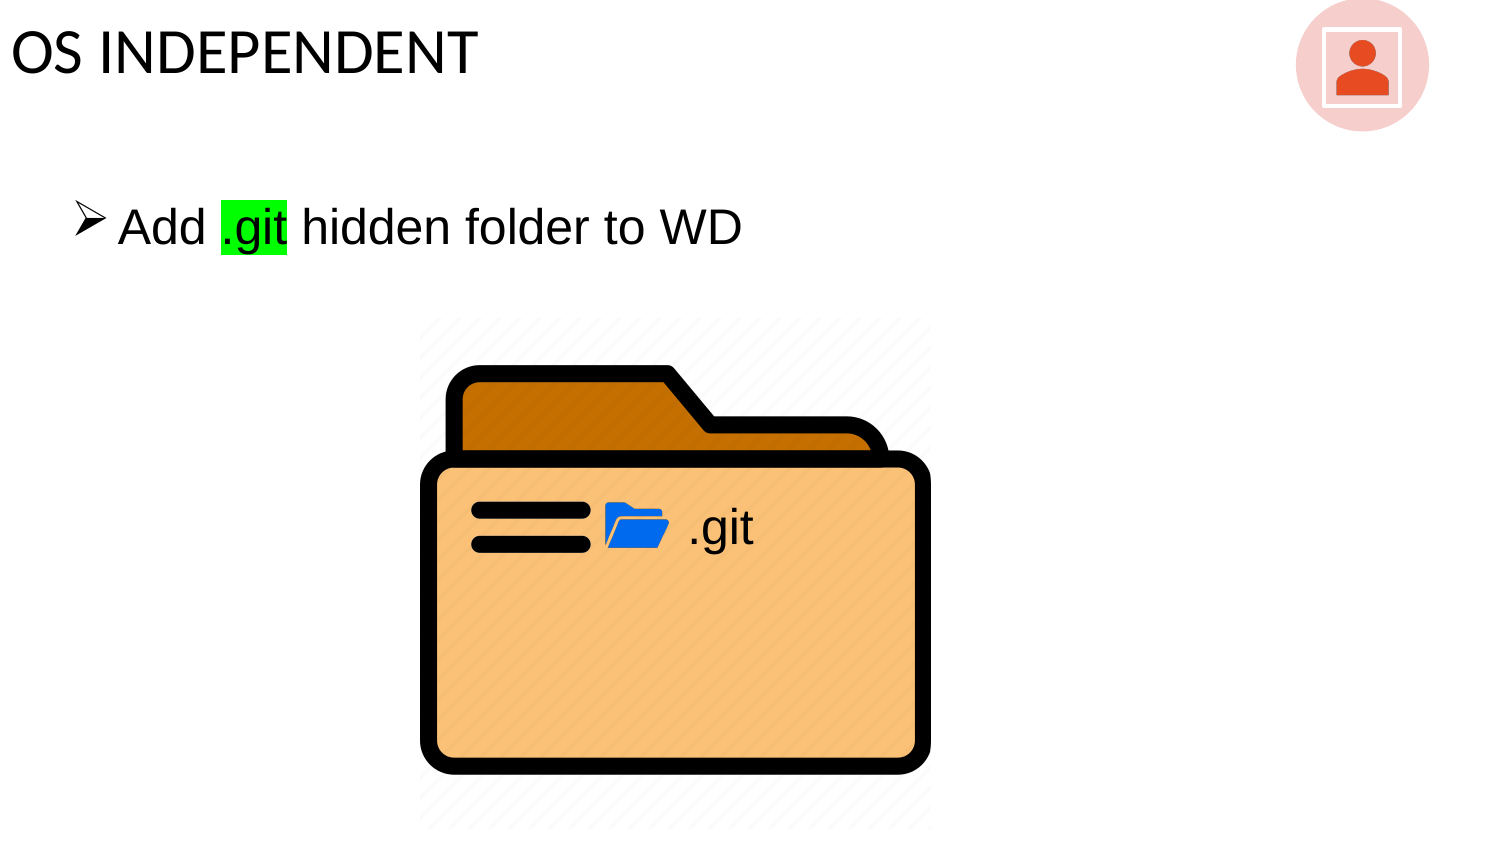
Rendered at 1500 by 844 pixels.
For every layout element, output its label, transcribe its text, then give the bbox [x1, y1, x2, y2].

text_box Add .git hidden folder to WD [56, 187, 1015, 263]
picture [420, 318, 931, 829]
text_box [1020, 0, 1500, 261]
title OS independent [0, 0, 502, 130]
